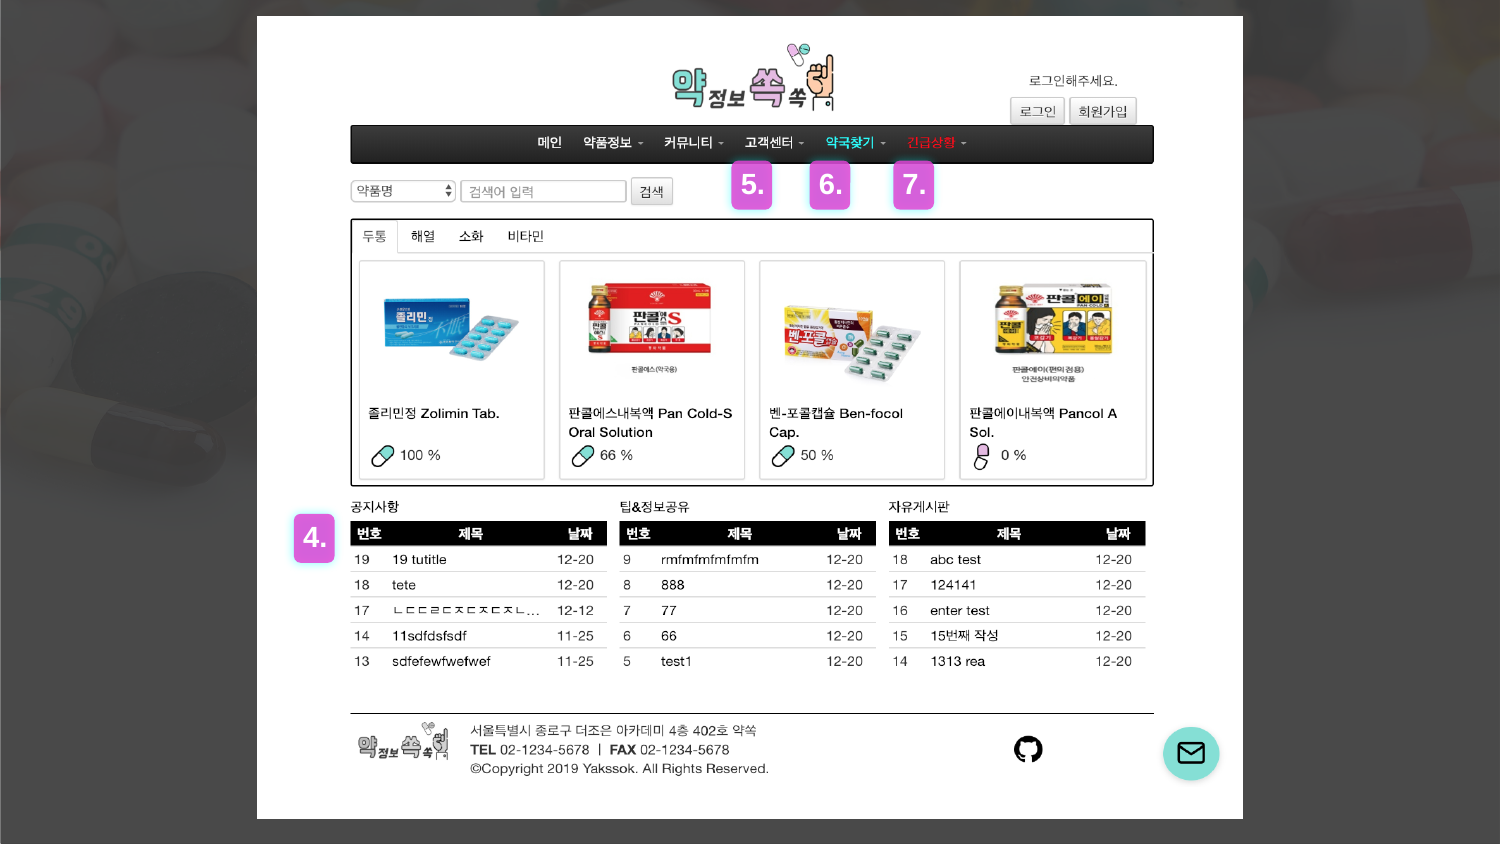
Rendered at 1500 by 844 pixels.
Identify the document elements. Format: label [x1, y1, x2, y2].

picture [257, 15, 1243, 819]
text_box [0, 0, 1500, 844]
